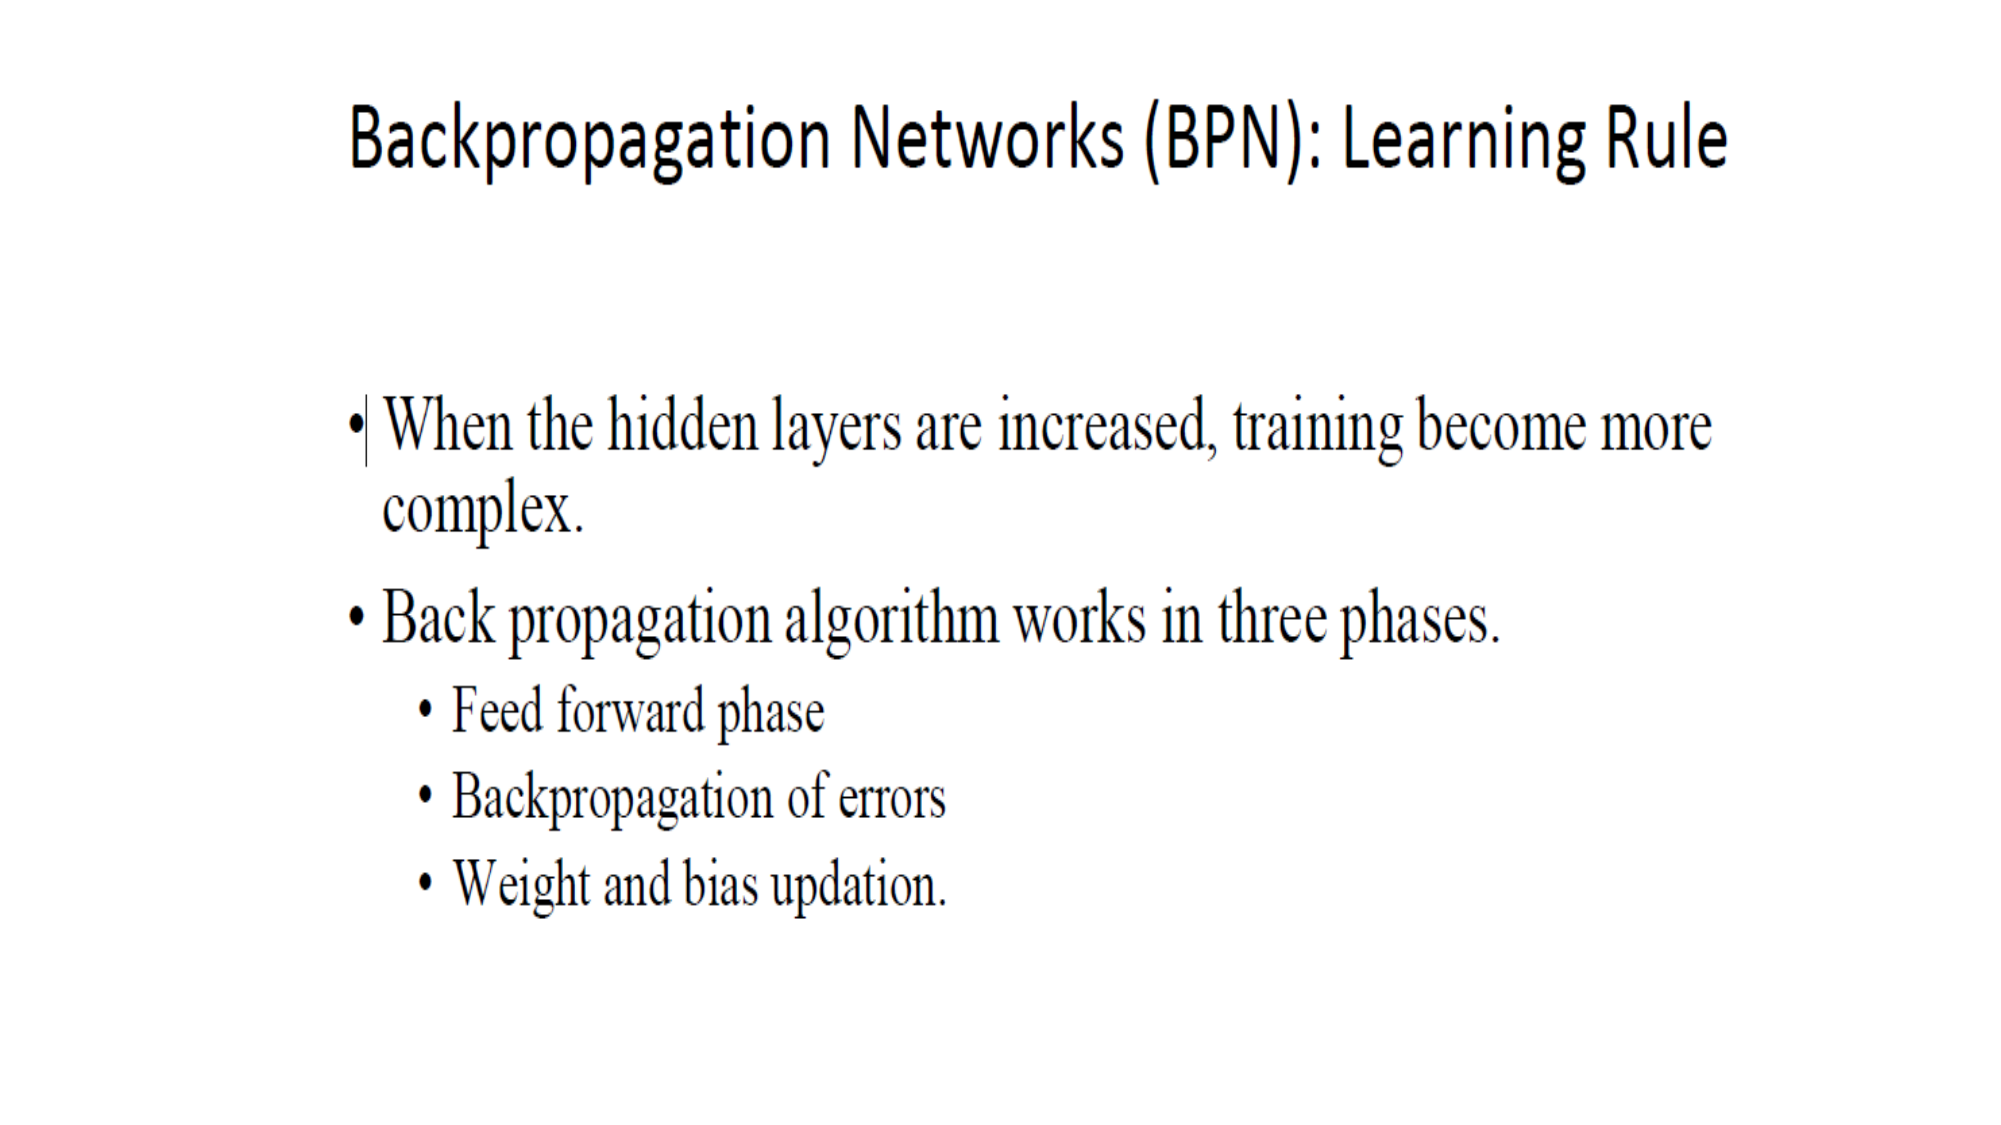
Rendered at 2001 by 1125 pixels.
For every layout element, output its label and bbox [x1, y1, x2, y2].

picture [300, 69, 1811, 1061]
